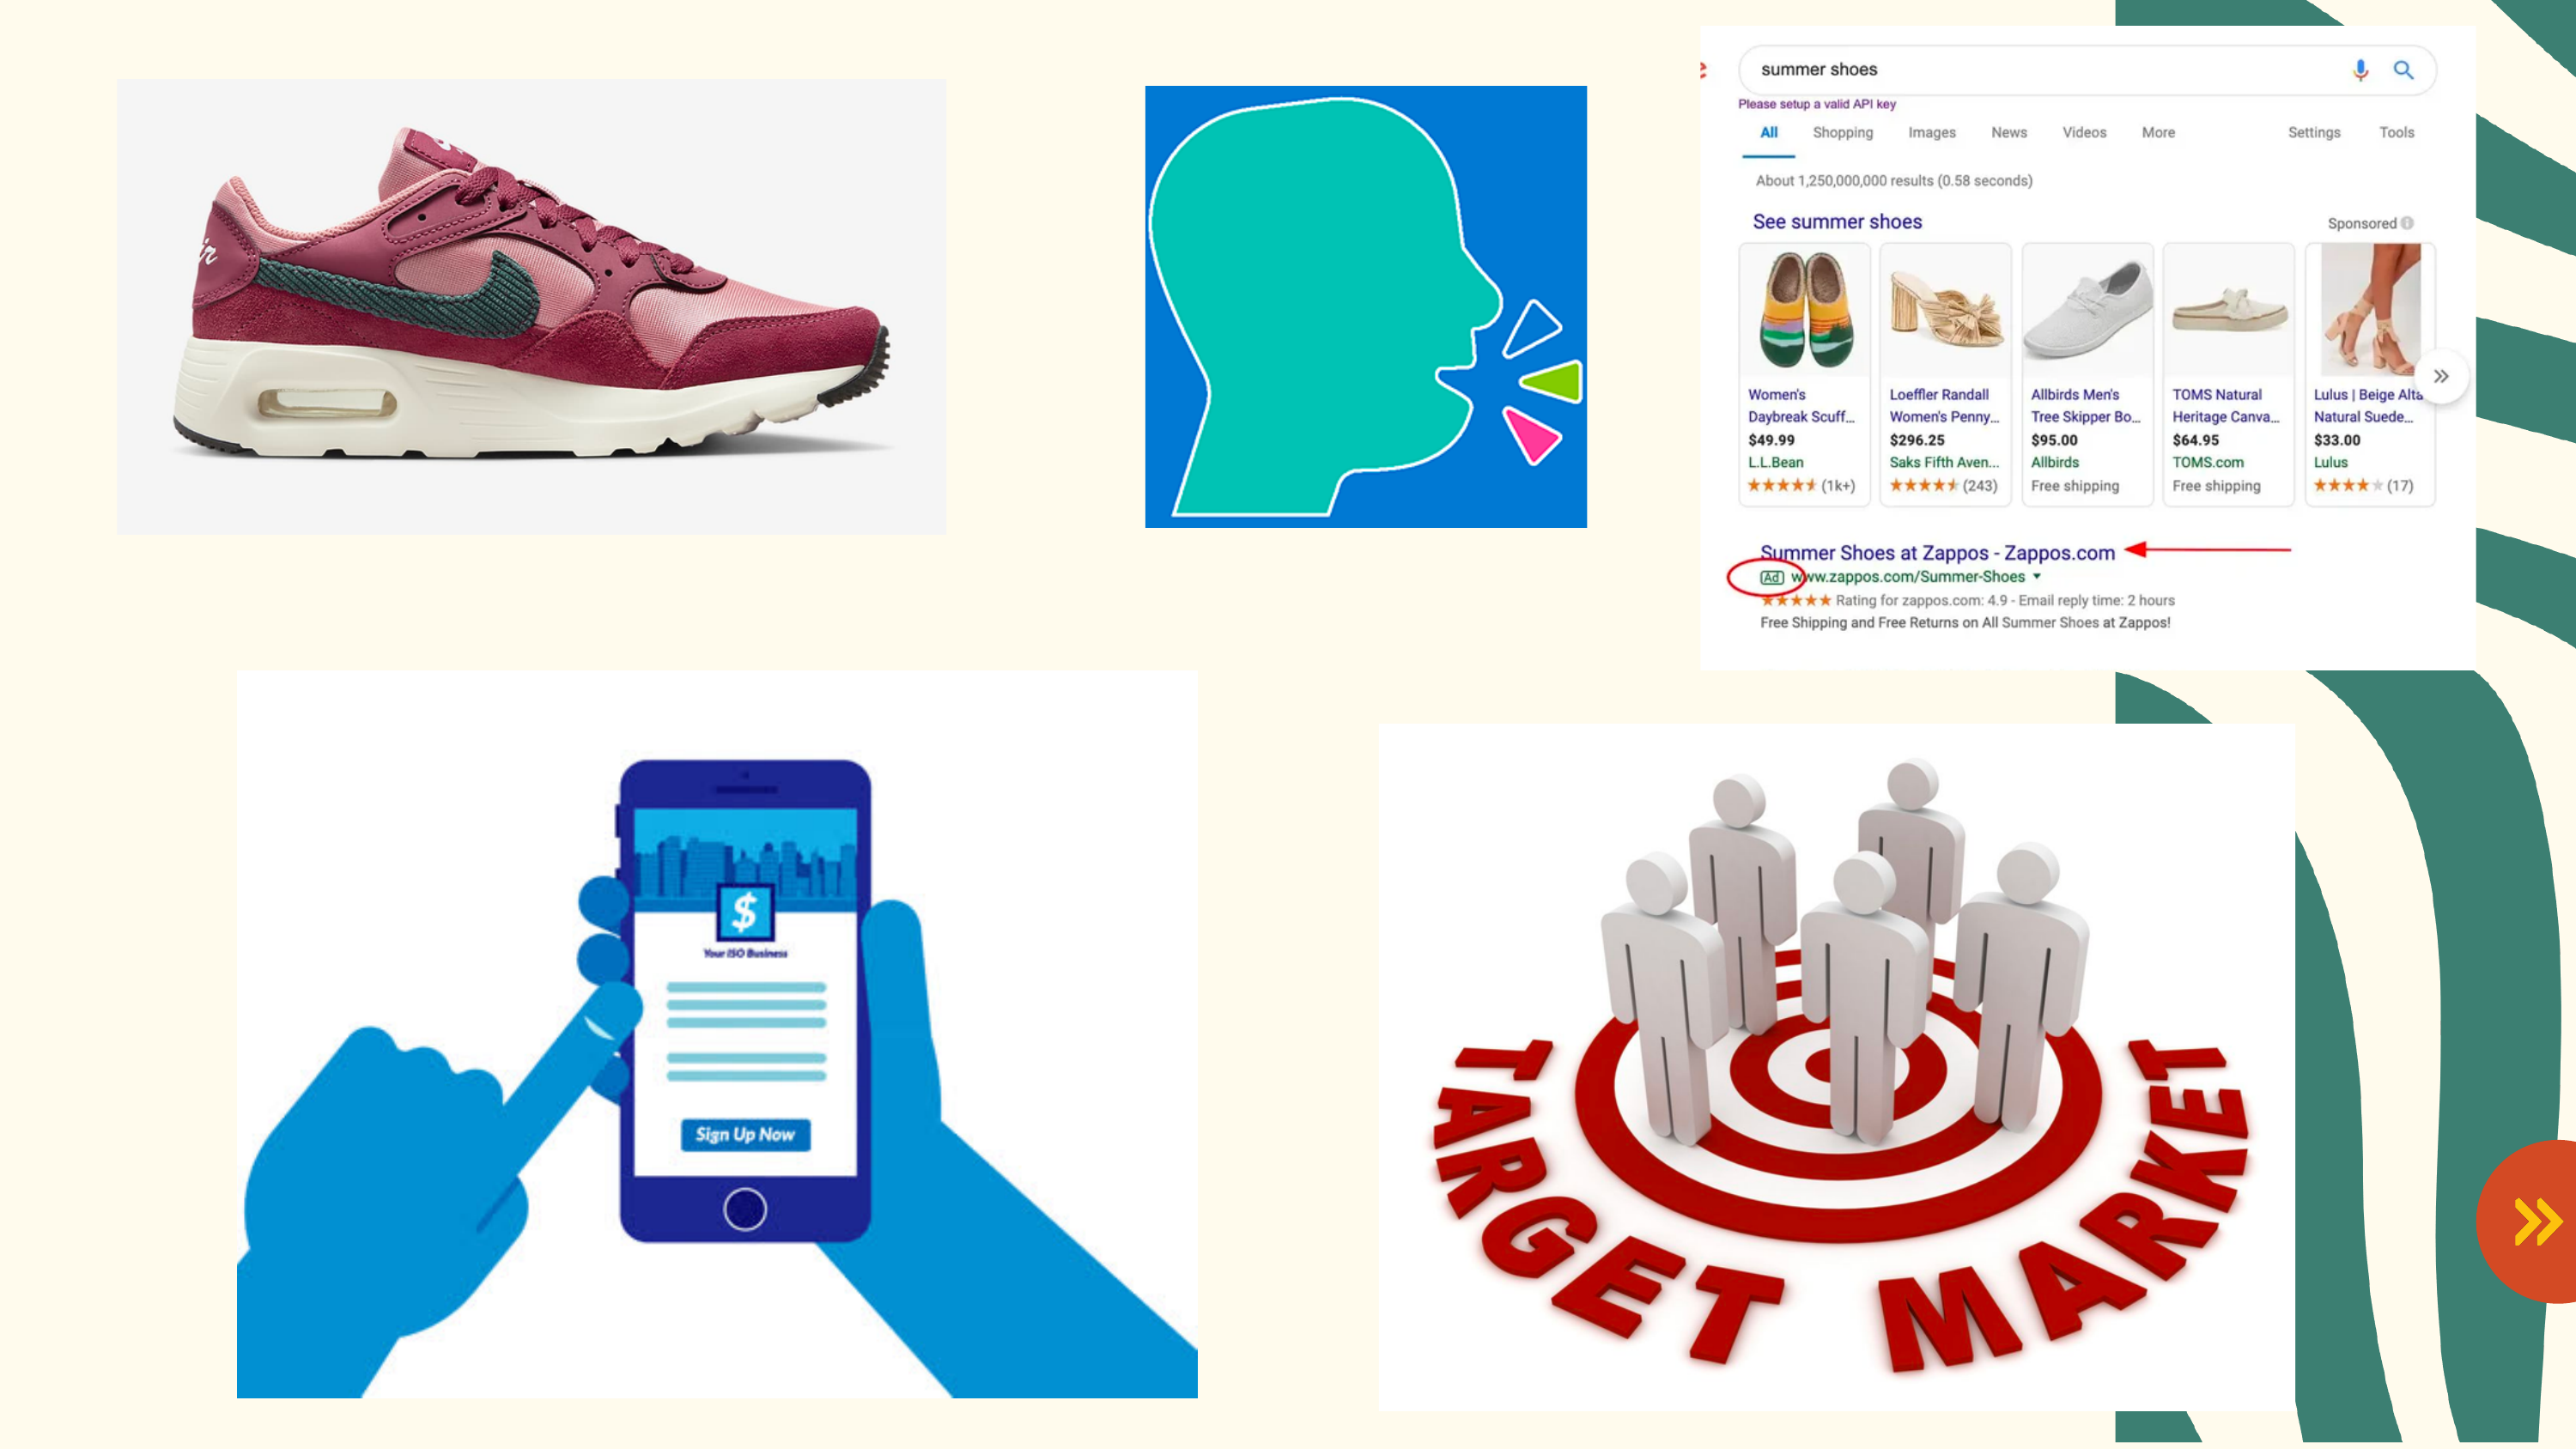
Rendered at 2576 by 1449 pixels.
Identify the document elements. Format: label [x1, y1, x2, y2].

text_box [236, 670, 1199, 1399]
text_box [117, 79, 947, 536]
text_box [2476, 1139, 2576, 1304]
text_box [1700, 26, 2476, 670]
text_box [1145, 86, 1588, 528]
text_box [2115, 0, 2576, 1449]
text_box [1378, 724, 2296, 1412]
